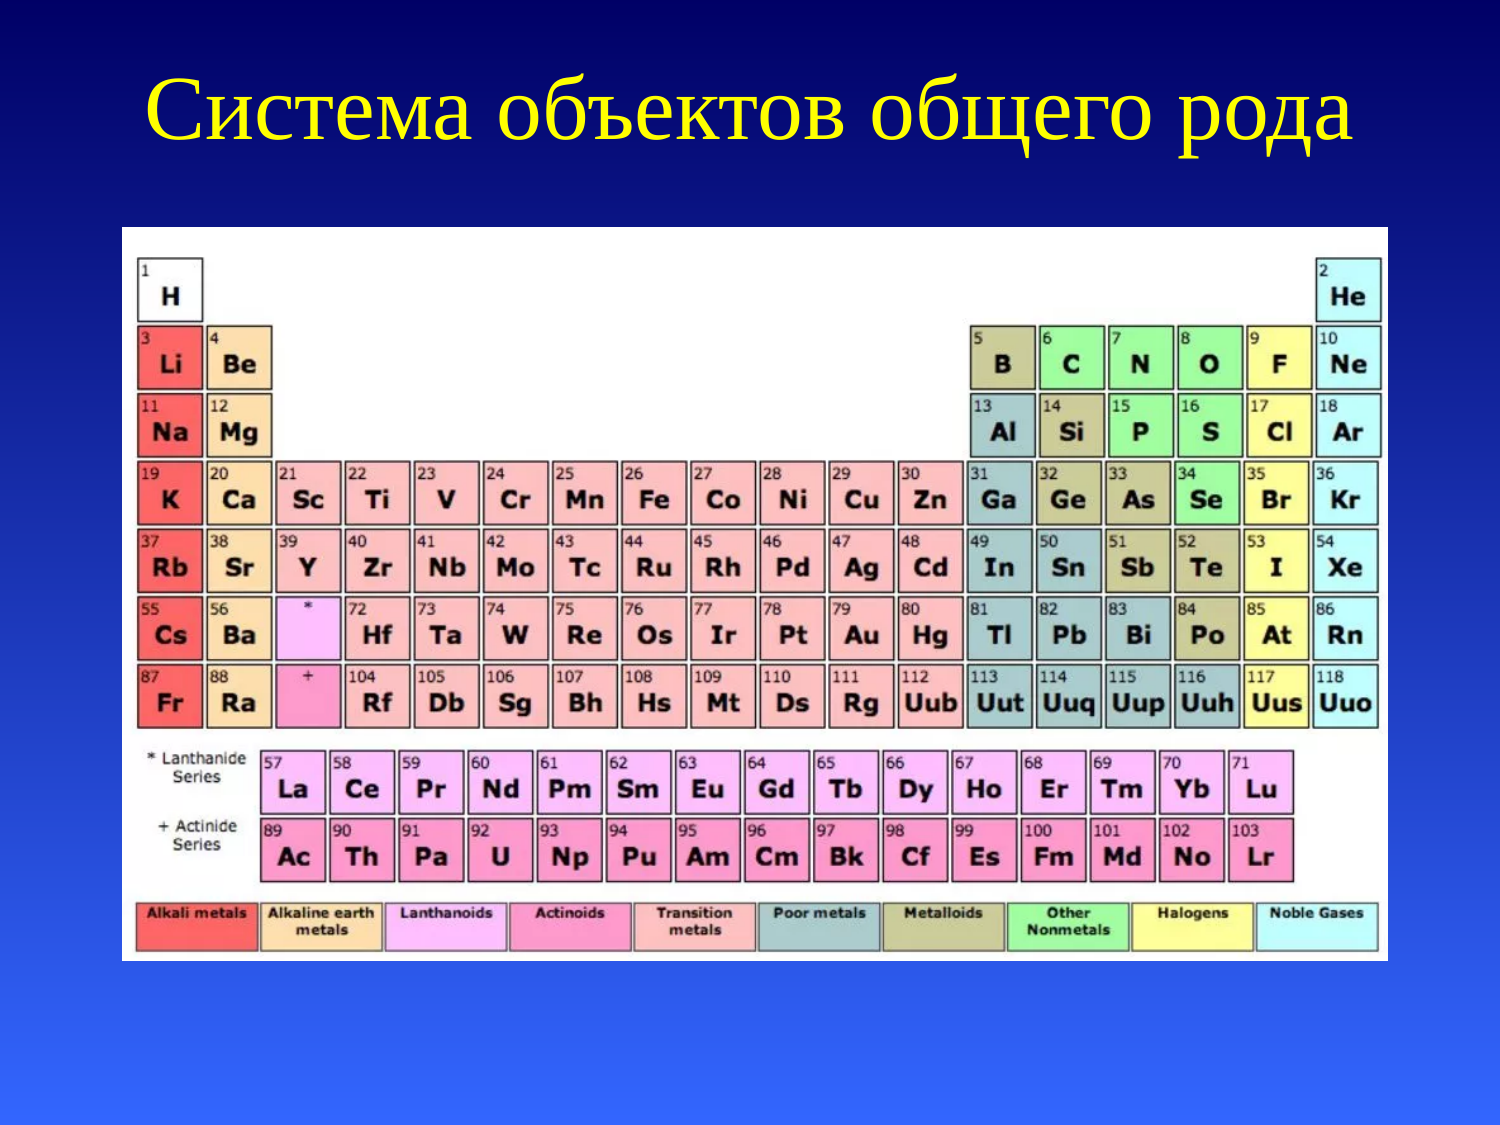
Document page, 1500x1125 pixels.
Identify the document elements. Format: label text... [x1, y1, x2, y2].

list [121, 227, 1388, 961]
title Система объектов общего рода [112, 8, 1388, 197]
